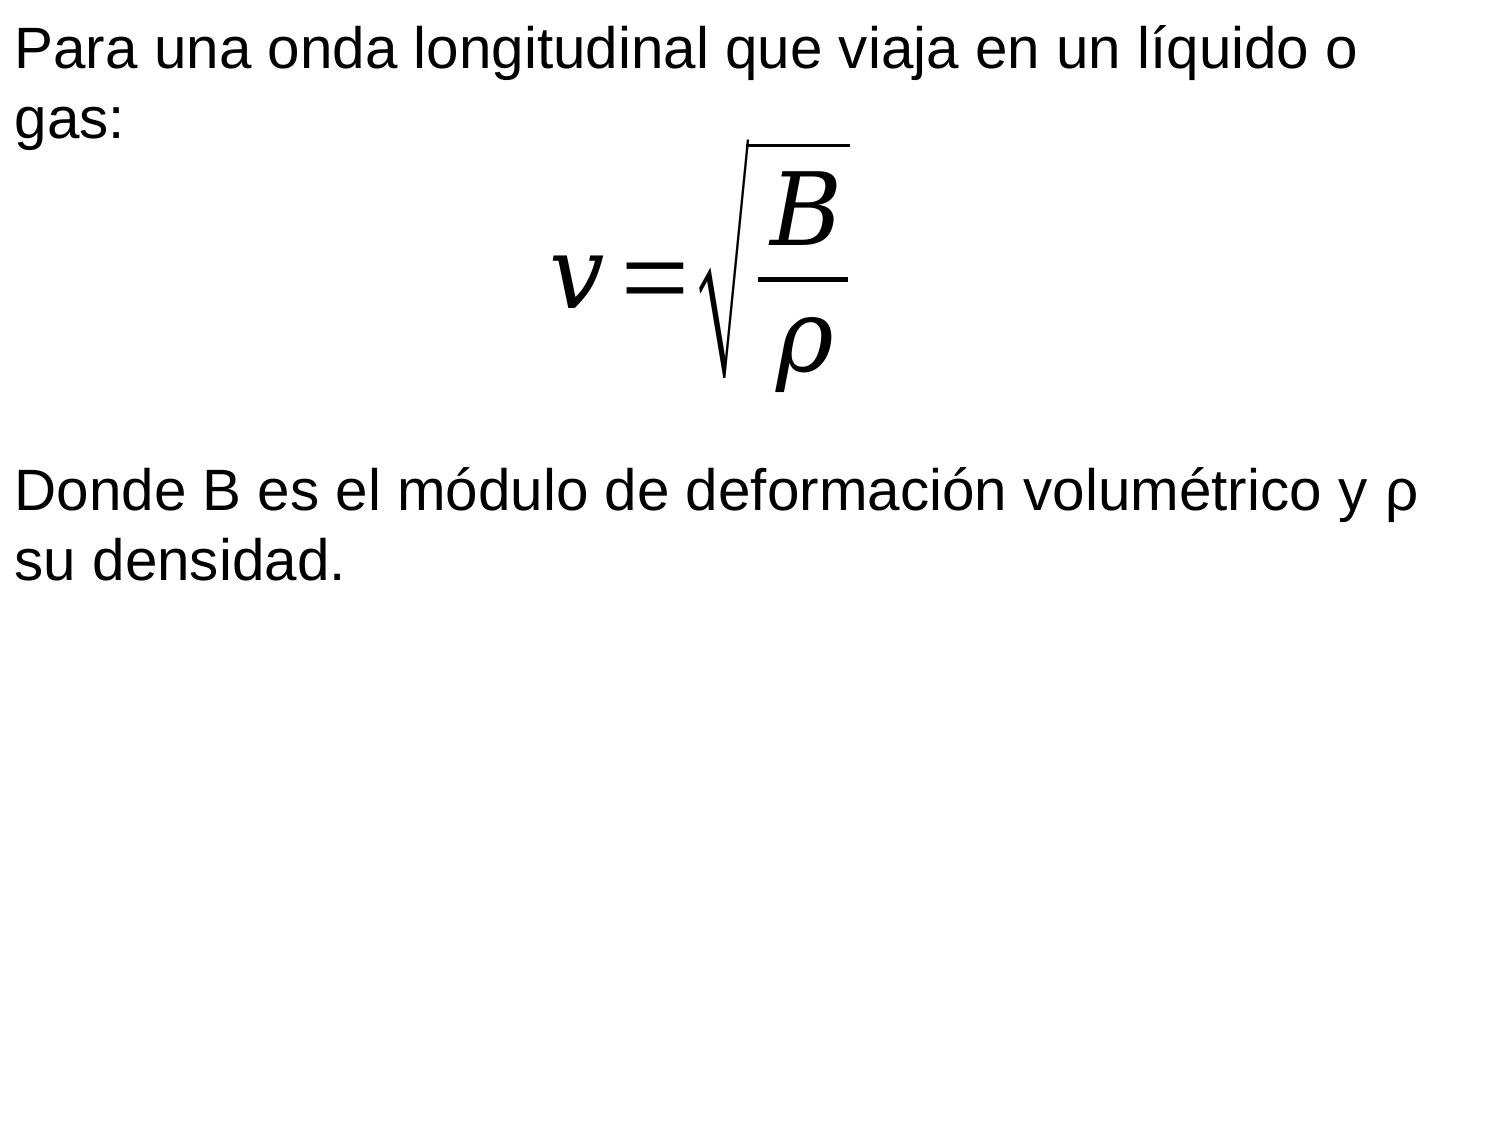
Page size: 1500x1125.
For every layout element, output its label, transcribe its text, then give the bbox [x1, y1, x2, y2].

text_box Para una onda longitudinal que viaja en un líquido o gas: [0, 2, 1500, 158]
text_box Donde B es el módulo de deformación volumétrico y ρ su densidad. [0, 444, 1500, 600]
